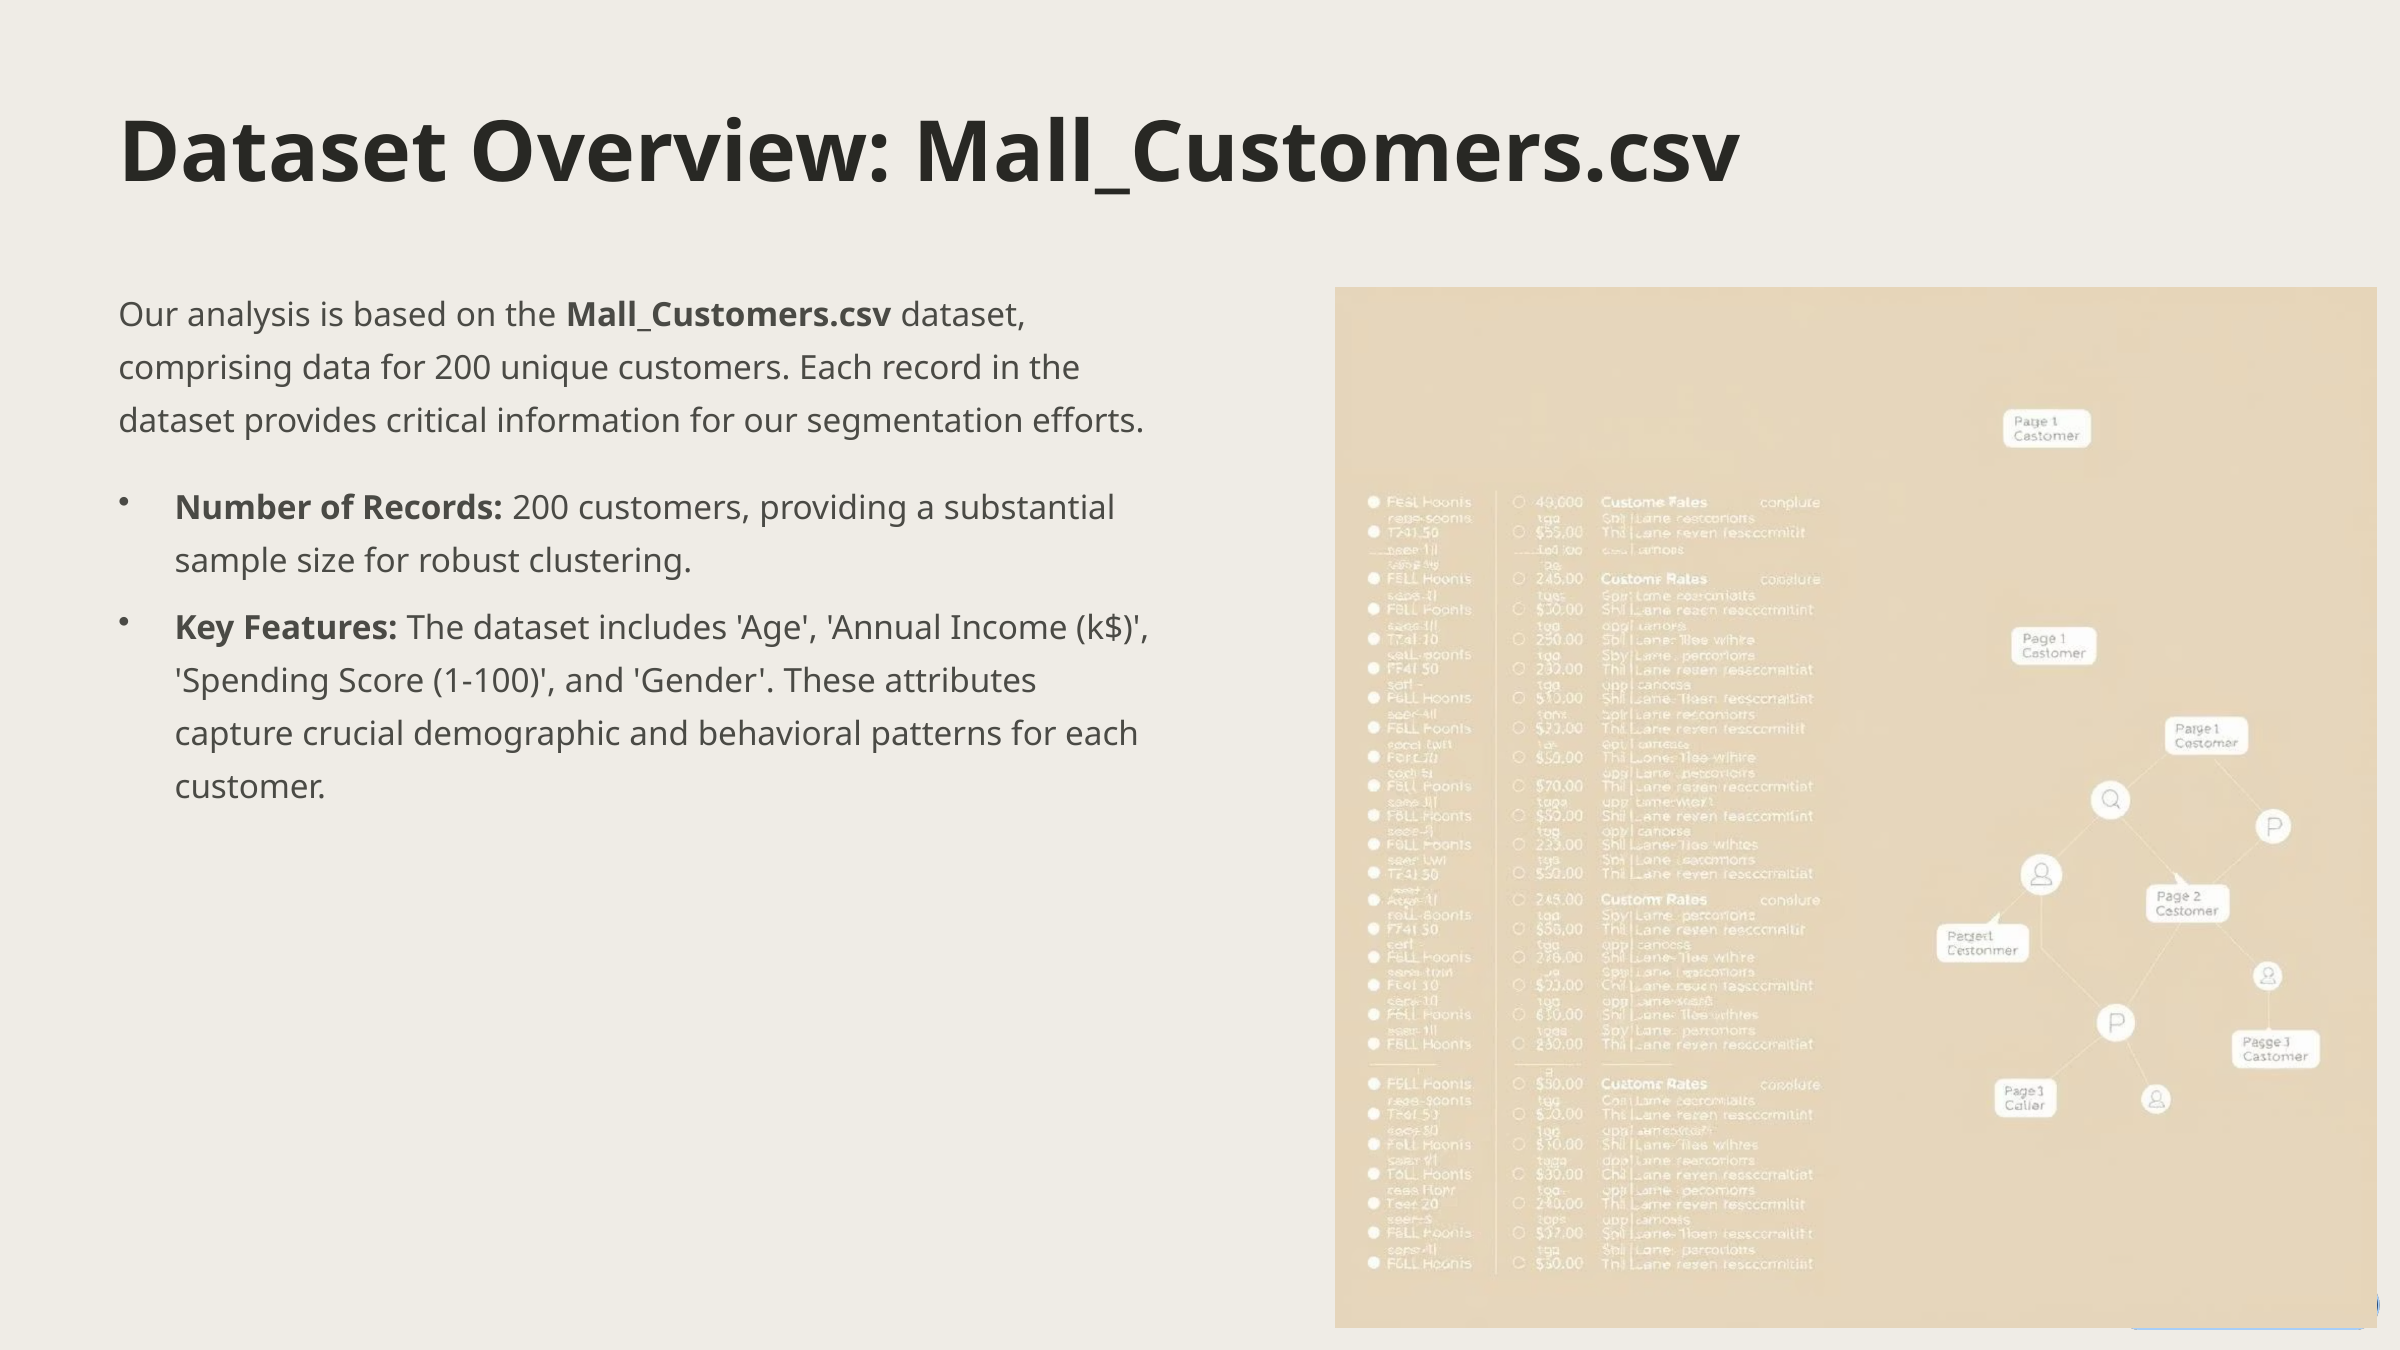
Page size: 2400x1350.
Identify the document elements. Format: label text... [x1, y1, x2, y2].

picture [1335, 287, 2389, 1339]
text_box Key Features: The dataset includes 'Age', 'Annual Income (k$)', 'Spending Score (1-100)', and 'Gender'. These attributes capture crucial demographic and behavioral patterns for each customer. [118, 592, 1159, 756]
text_box Dataset Overview: Mall_Customers.csv [118, 92, 1598, 199]
text_box Number of Records: 200 customers, providing a substantial sample size for robust clustering. [118, 472, 1159, 581]
text_box Our analysis is based on the Mall_Customers.csv dataset, comprising data for 200 unique customers. Each record in the dataset provides critical information for our segmentation efforts. [118, 279, 1159, 443]
